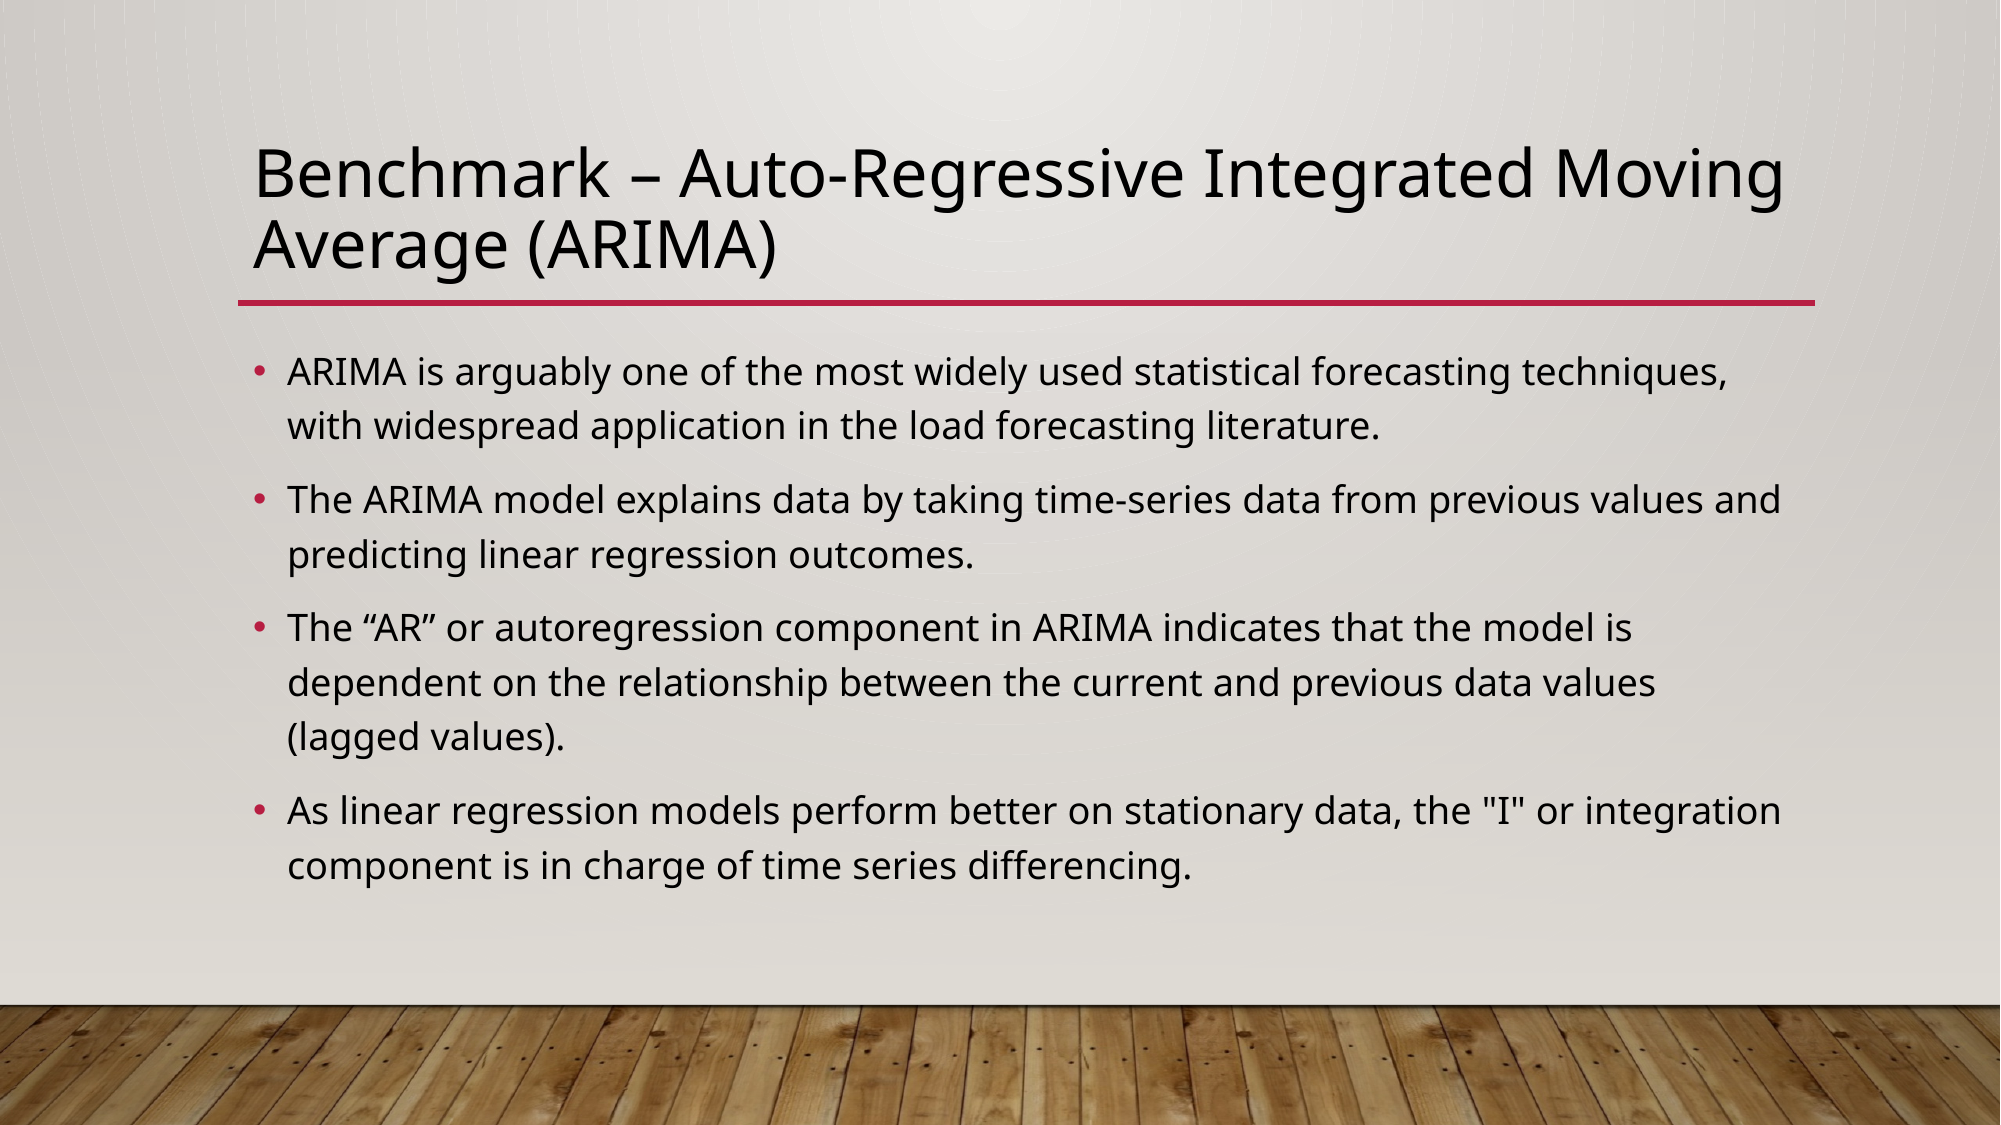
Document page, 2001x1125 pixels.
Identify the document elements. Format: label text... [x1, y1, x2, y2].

picture [0, 1005, 2000, 1125]
title Benchmark – Auto-Regressive Integrated Moving Average (ARIMA) [238, 131, 1814, 305]
list ARIMA is arguably one of the most widely used statistical forecasting techniques, with widespread application in the load forecasting literature. The ARIMA model explains data by taking time-series data from previous values and predicting linear regression outcomes. The “AR” or autoregression component in ARIMA indicates that the model is dependent on the relationship between the current and previous data values (lagged values). As linear regression models perform better on stationary data, the "I" or integration component is in charge of time series differencing. [238, 330, 1814, 897]
